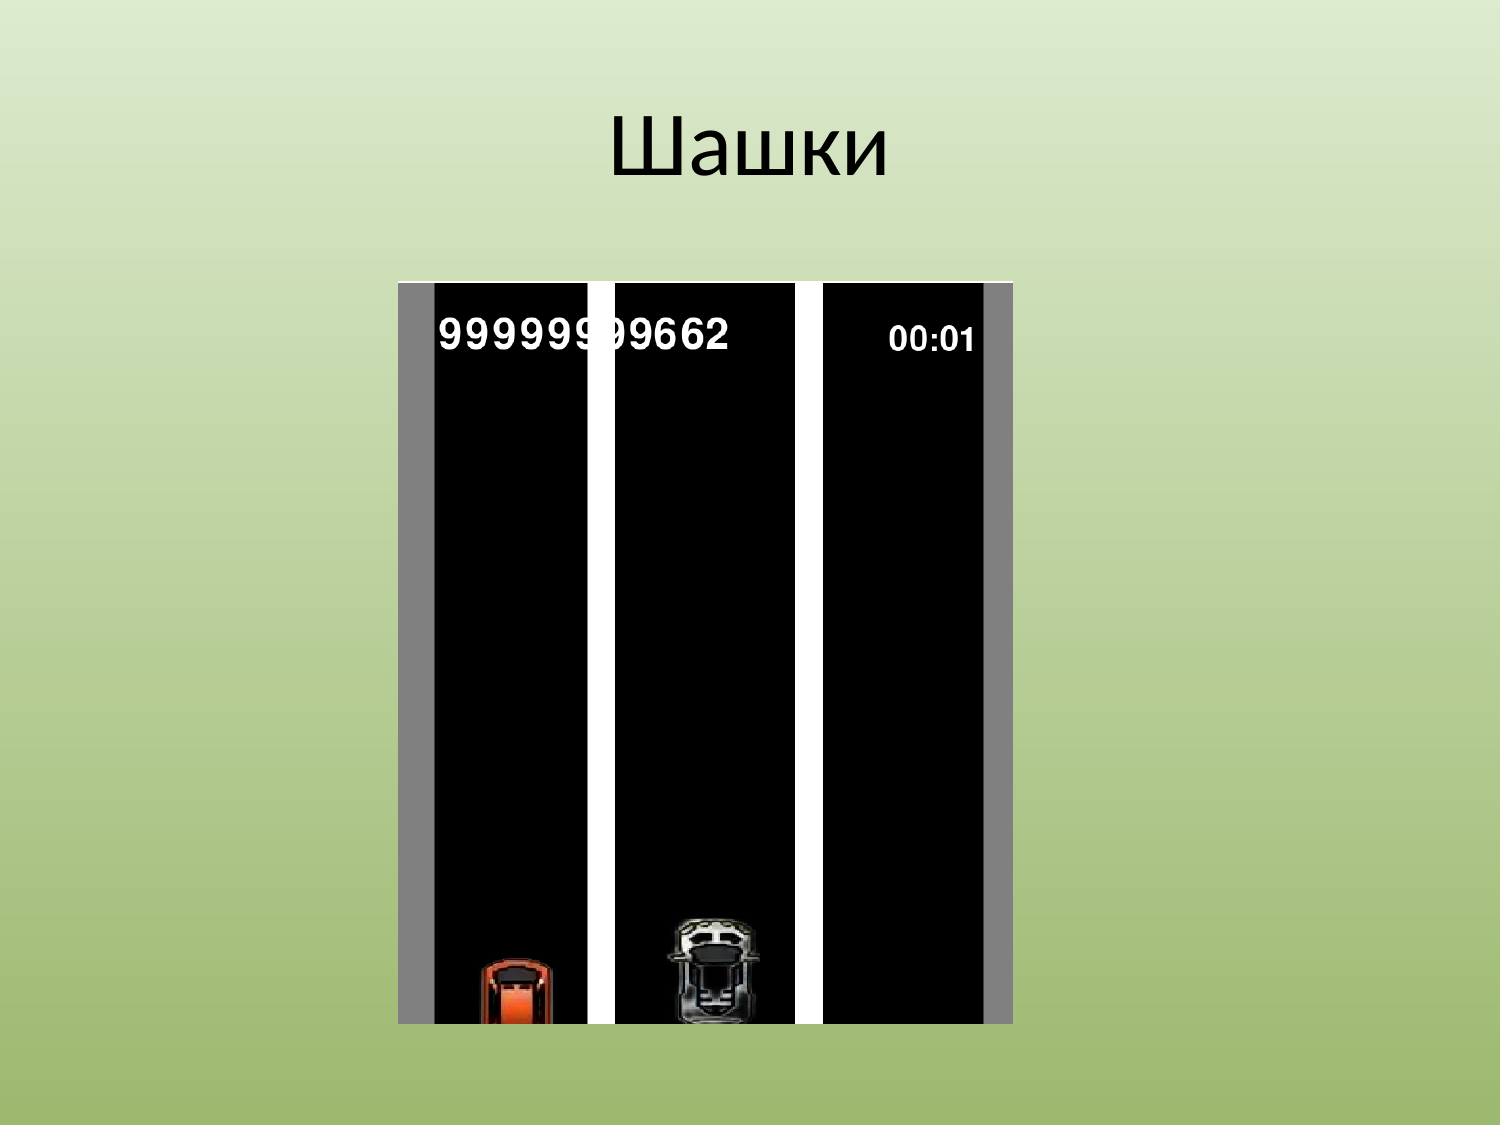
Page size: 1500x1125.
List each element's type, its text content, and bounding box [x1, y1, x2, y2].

title Шашки [75, 45, 1425, 233]
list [398, 280, 1013, 1024]
